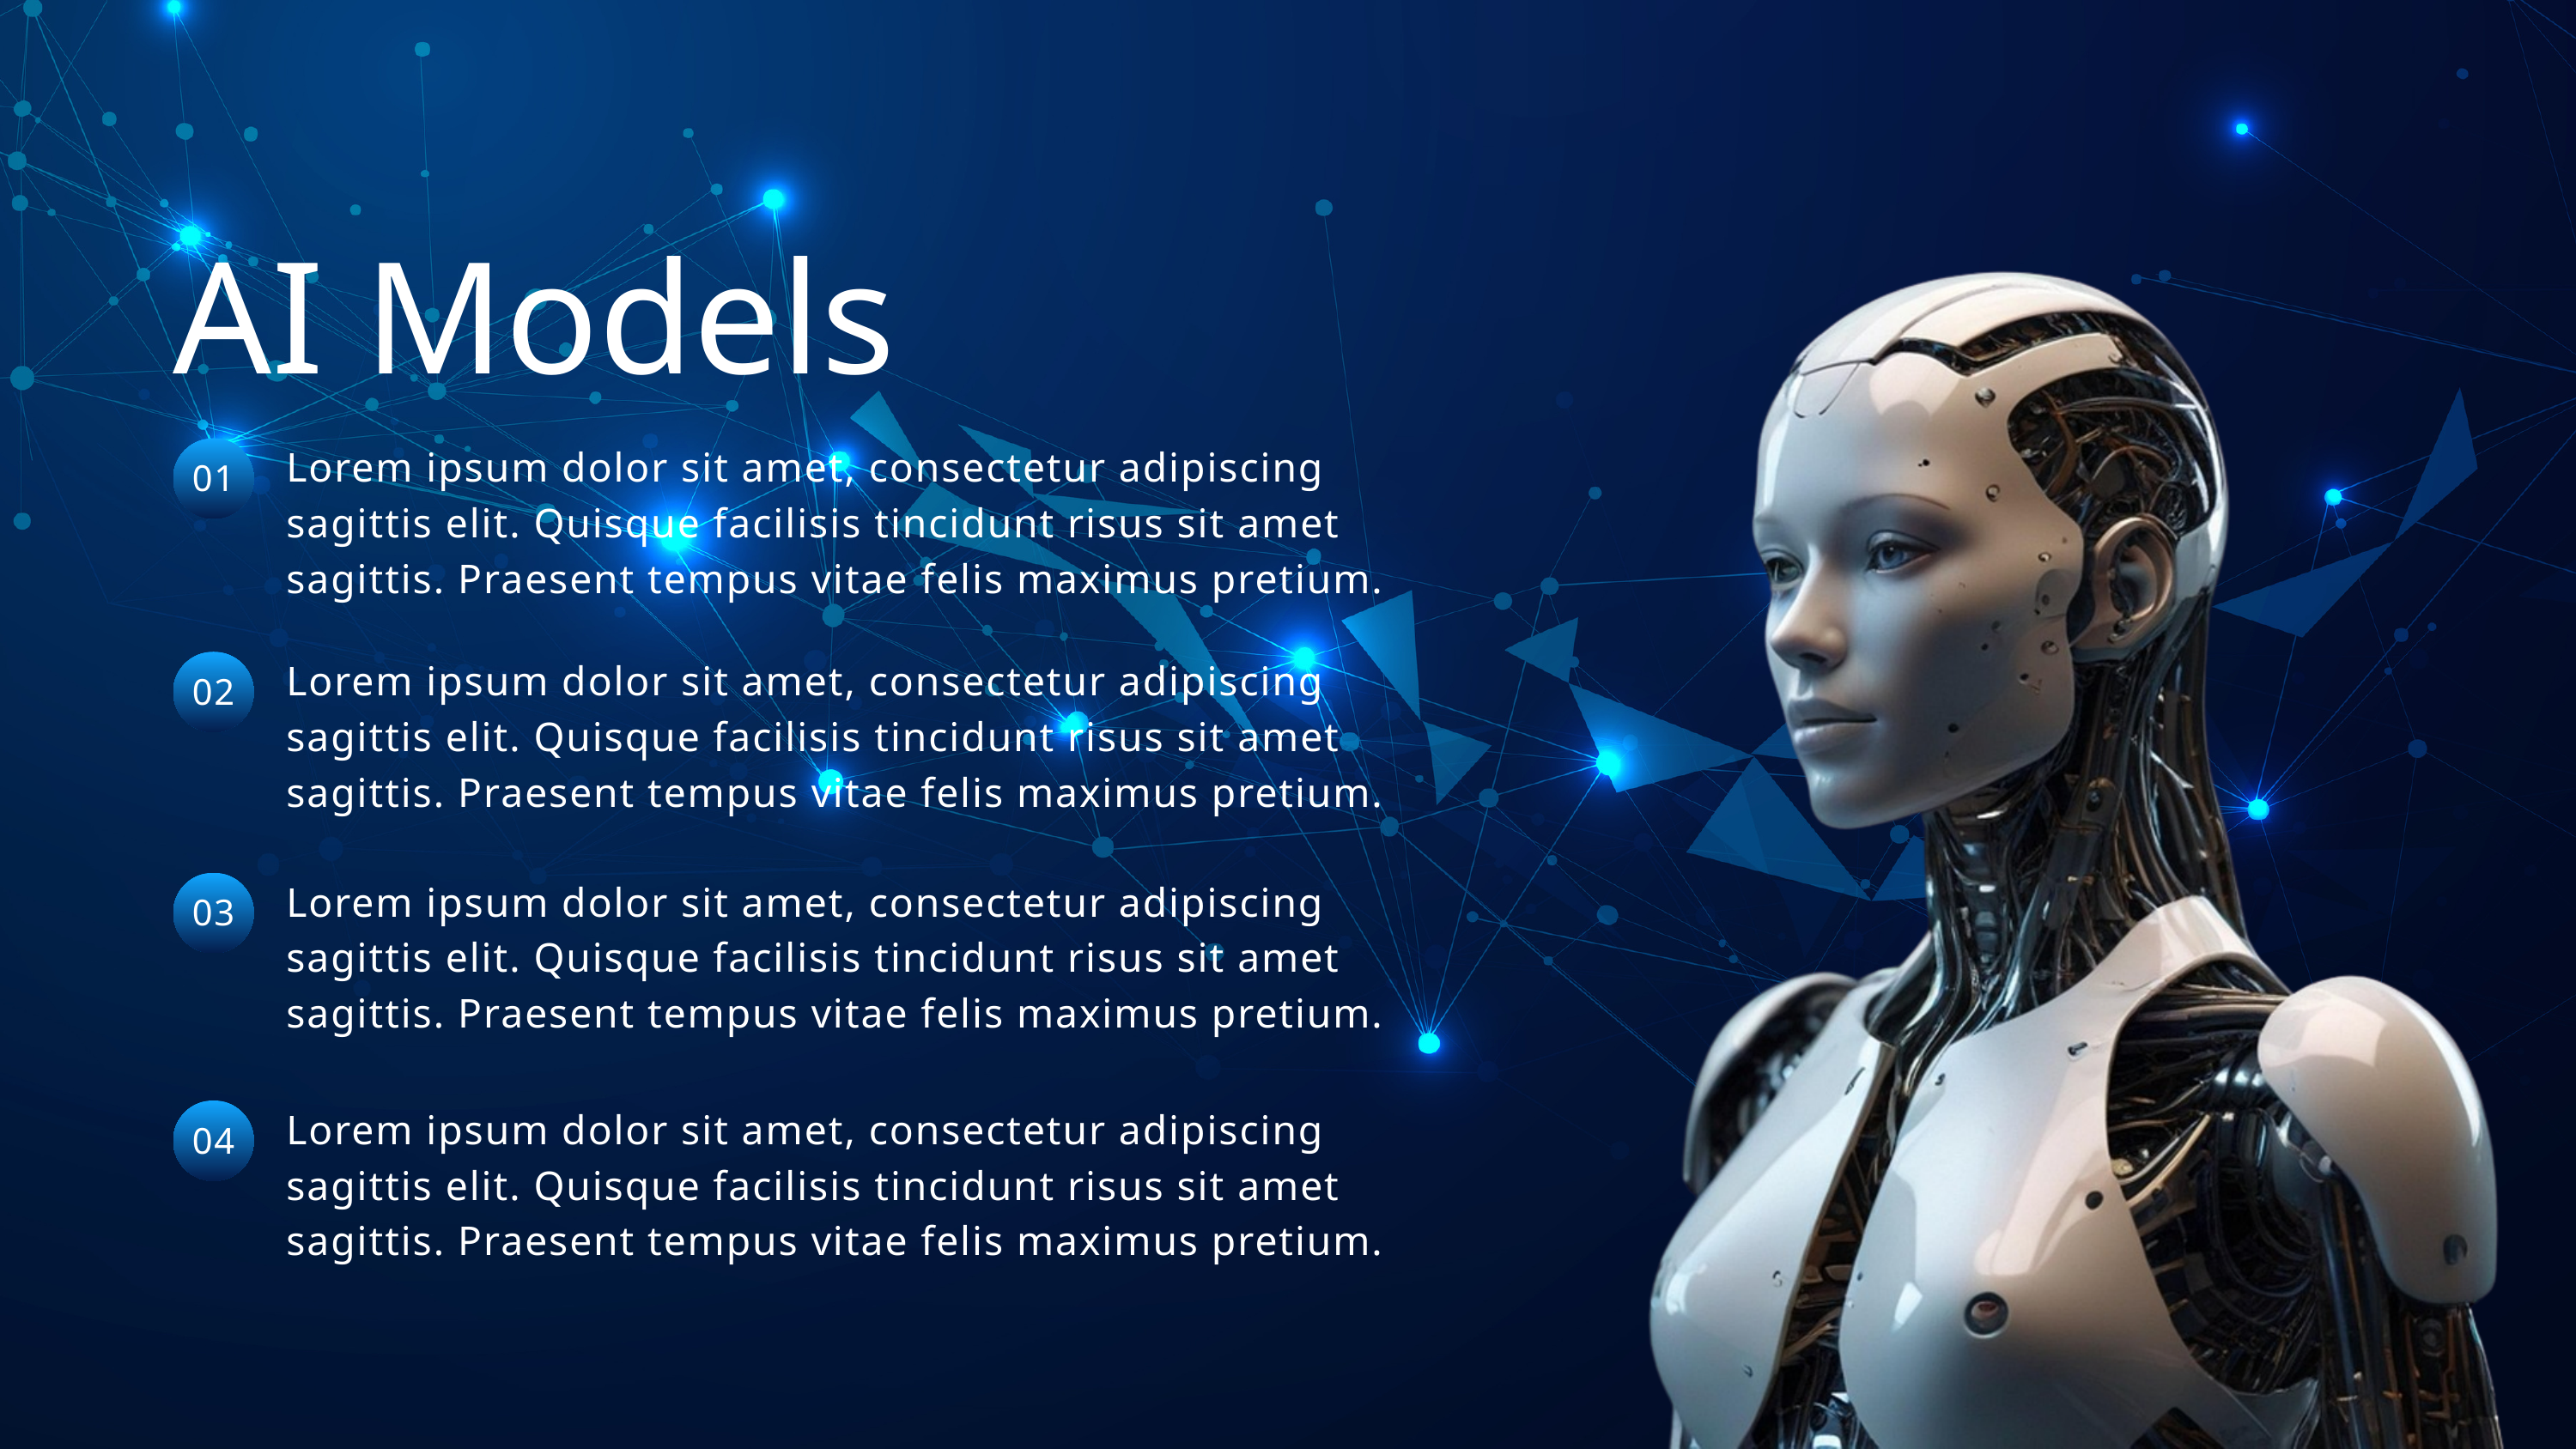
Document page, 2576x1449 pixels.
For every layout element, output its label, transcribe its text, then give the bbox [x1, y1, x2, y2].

text_box [0, 0, 2576, 1449]
text_box Lorem ipsum dolor sit amet, consectetur adipiscing sagittis elit. Quisque facilisis tincidunt risus sit amet sagittis. Praesent tempus vitae felis maximus pretium. [286, 434, 1421, 602]
text_box Lorem ipsum dolor sit amet, consectetur adipiscing sagittis elit. Quisque facilisis tincidunt risus sit amet sagittis. Praesent tempus vitae felis maximus pretium. [286, 648, 1421, 815]
text_box AI Models [173, 203, 1516, 405]
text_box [173, 872, 254, 954]
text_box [173, 438, 254, 519]
text_box Lorem ipsum dolor sit amet, consectetur adipiscing sagittis elit. Quisque facilisis tincidunt risus sit amet sagittis. Praesent tempus vitae felis maximus pretium. [286, 1096, 1421, 1264]
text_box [173, 1100, 254, 1181]
text_box Lorem ipsum dolor sit amet, consectetur adipiscing sagittis elit. Quisque facilisis tincidunt risus sit amet sagittis. Praesent tempus vitae felis maximus pretium. [286, 869, 1421, 1036]
text_box [1540, 167, 2509, 1449]
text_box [173, 651, 254, 733]
